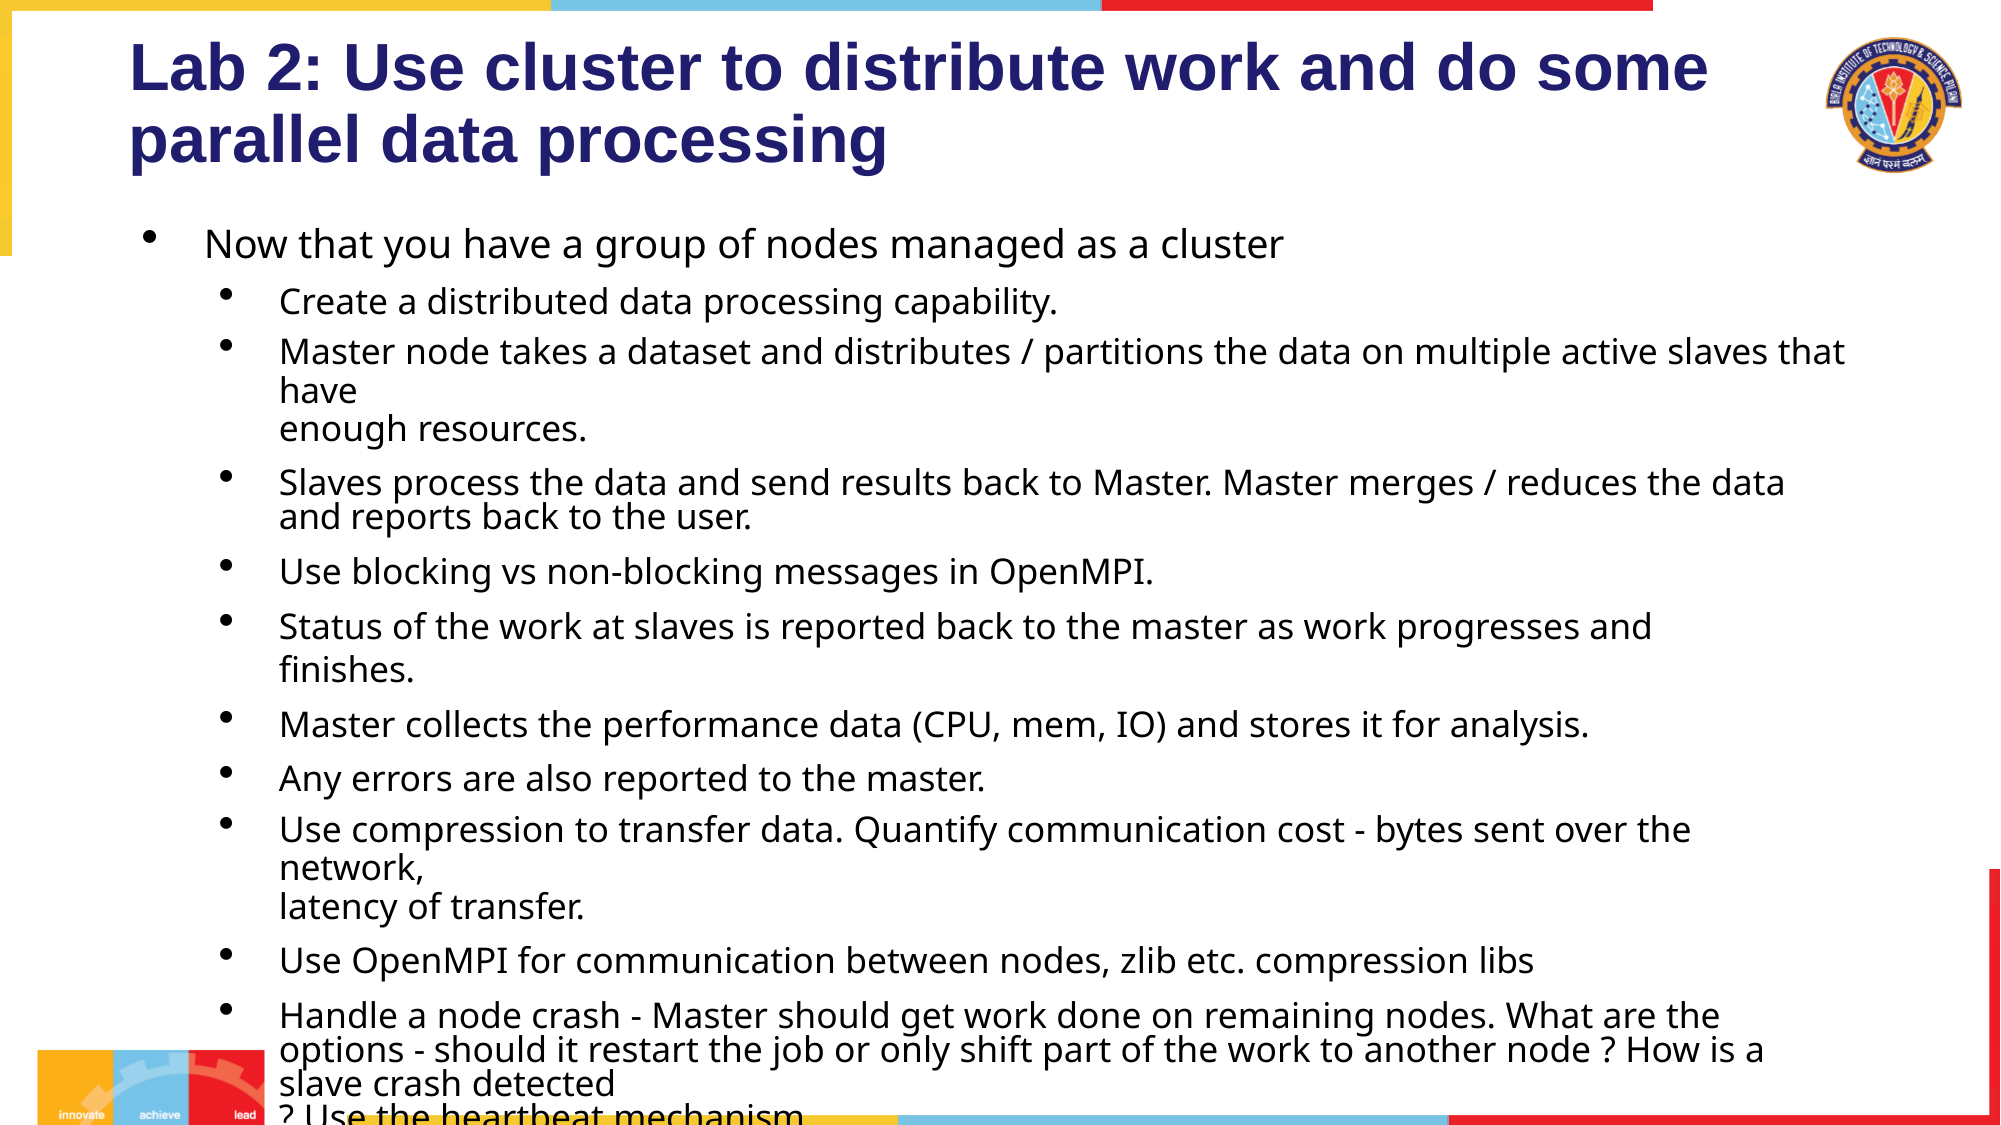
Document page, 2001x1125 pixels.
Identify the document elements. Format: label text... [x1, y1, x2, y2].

picture [37, 1049, 139, 1125]
text_box Now that you have a group of nodes managed as a cluster Create a distributed data processing capability. Master node takes a dataset and distributes / partitions the data on multiple active slaves that have enough resources. Slaves process the data and send results back to Master. Master merges / reduces the data and reports back to the user. Use blocking vs non-blocking messages in OpenMPI. Status of the work at slaves is reported back to the master as work progresses and finishes. Master collects the performance data (CPU, mem, IO) and stores it for analysis. Any errors are also reported to the master. Use compression to transfer data. Quantify communication cost - bytes sent over the network, latency of transfer. Use OpenMPI for communication between nodes, zlib etc. compression libs Handle a node crash - Master should get work done on remaining nodes. What are the options - should it restart the job or only shift part of the work to another node ? How is a slave crash detected ? Use the heartbeat mechanism. [139, 216, 1856, 1125]
picture [1825, 37, 1962, 174]
picture [1856, 869, 2000, 1125]
title Lab 2: Use cluster to distribute work and do some [127, 21, 1711, 212]
text_box parallel data processing [126, 93, 894, 176]
picture [0, 0, 1653, 256]
